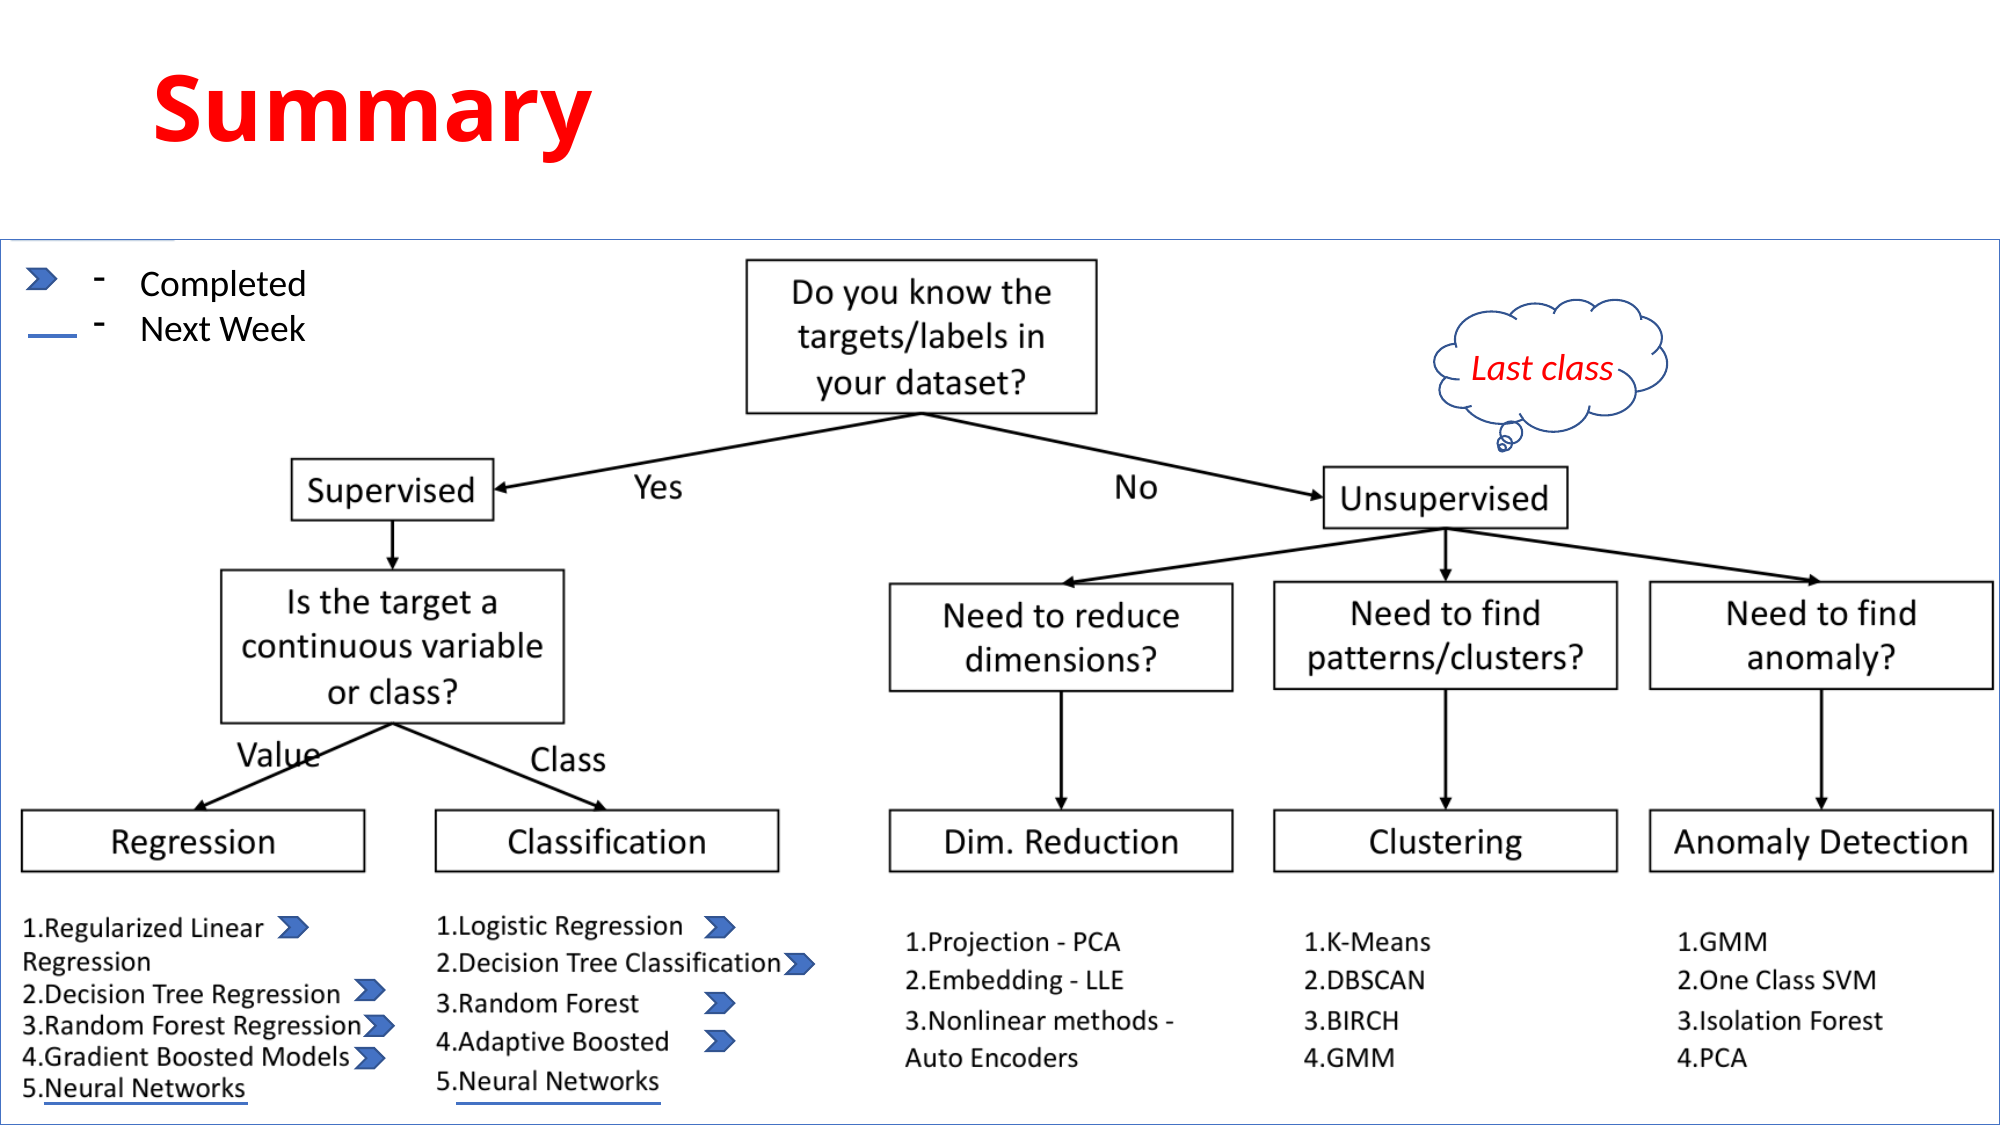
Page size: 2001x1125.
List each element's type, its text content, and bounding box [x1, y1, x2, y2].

title Summary [137, 3, 1863, 221]
picture [0, 239, 2000, 1125]
